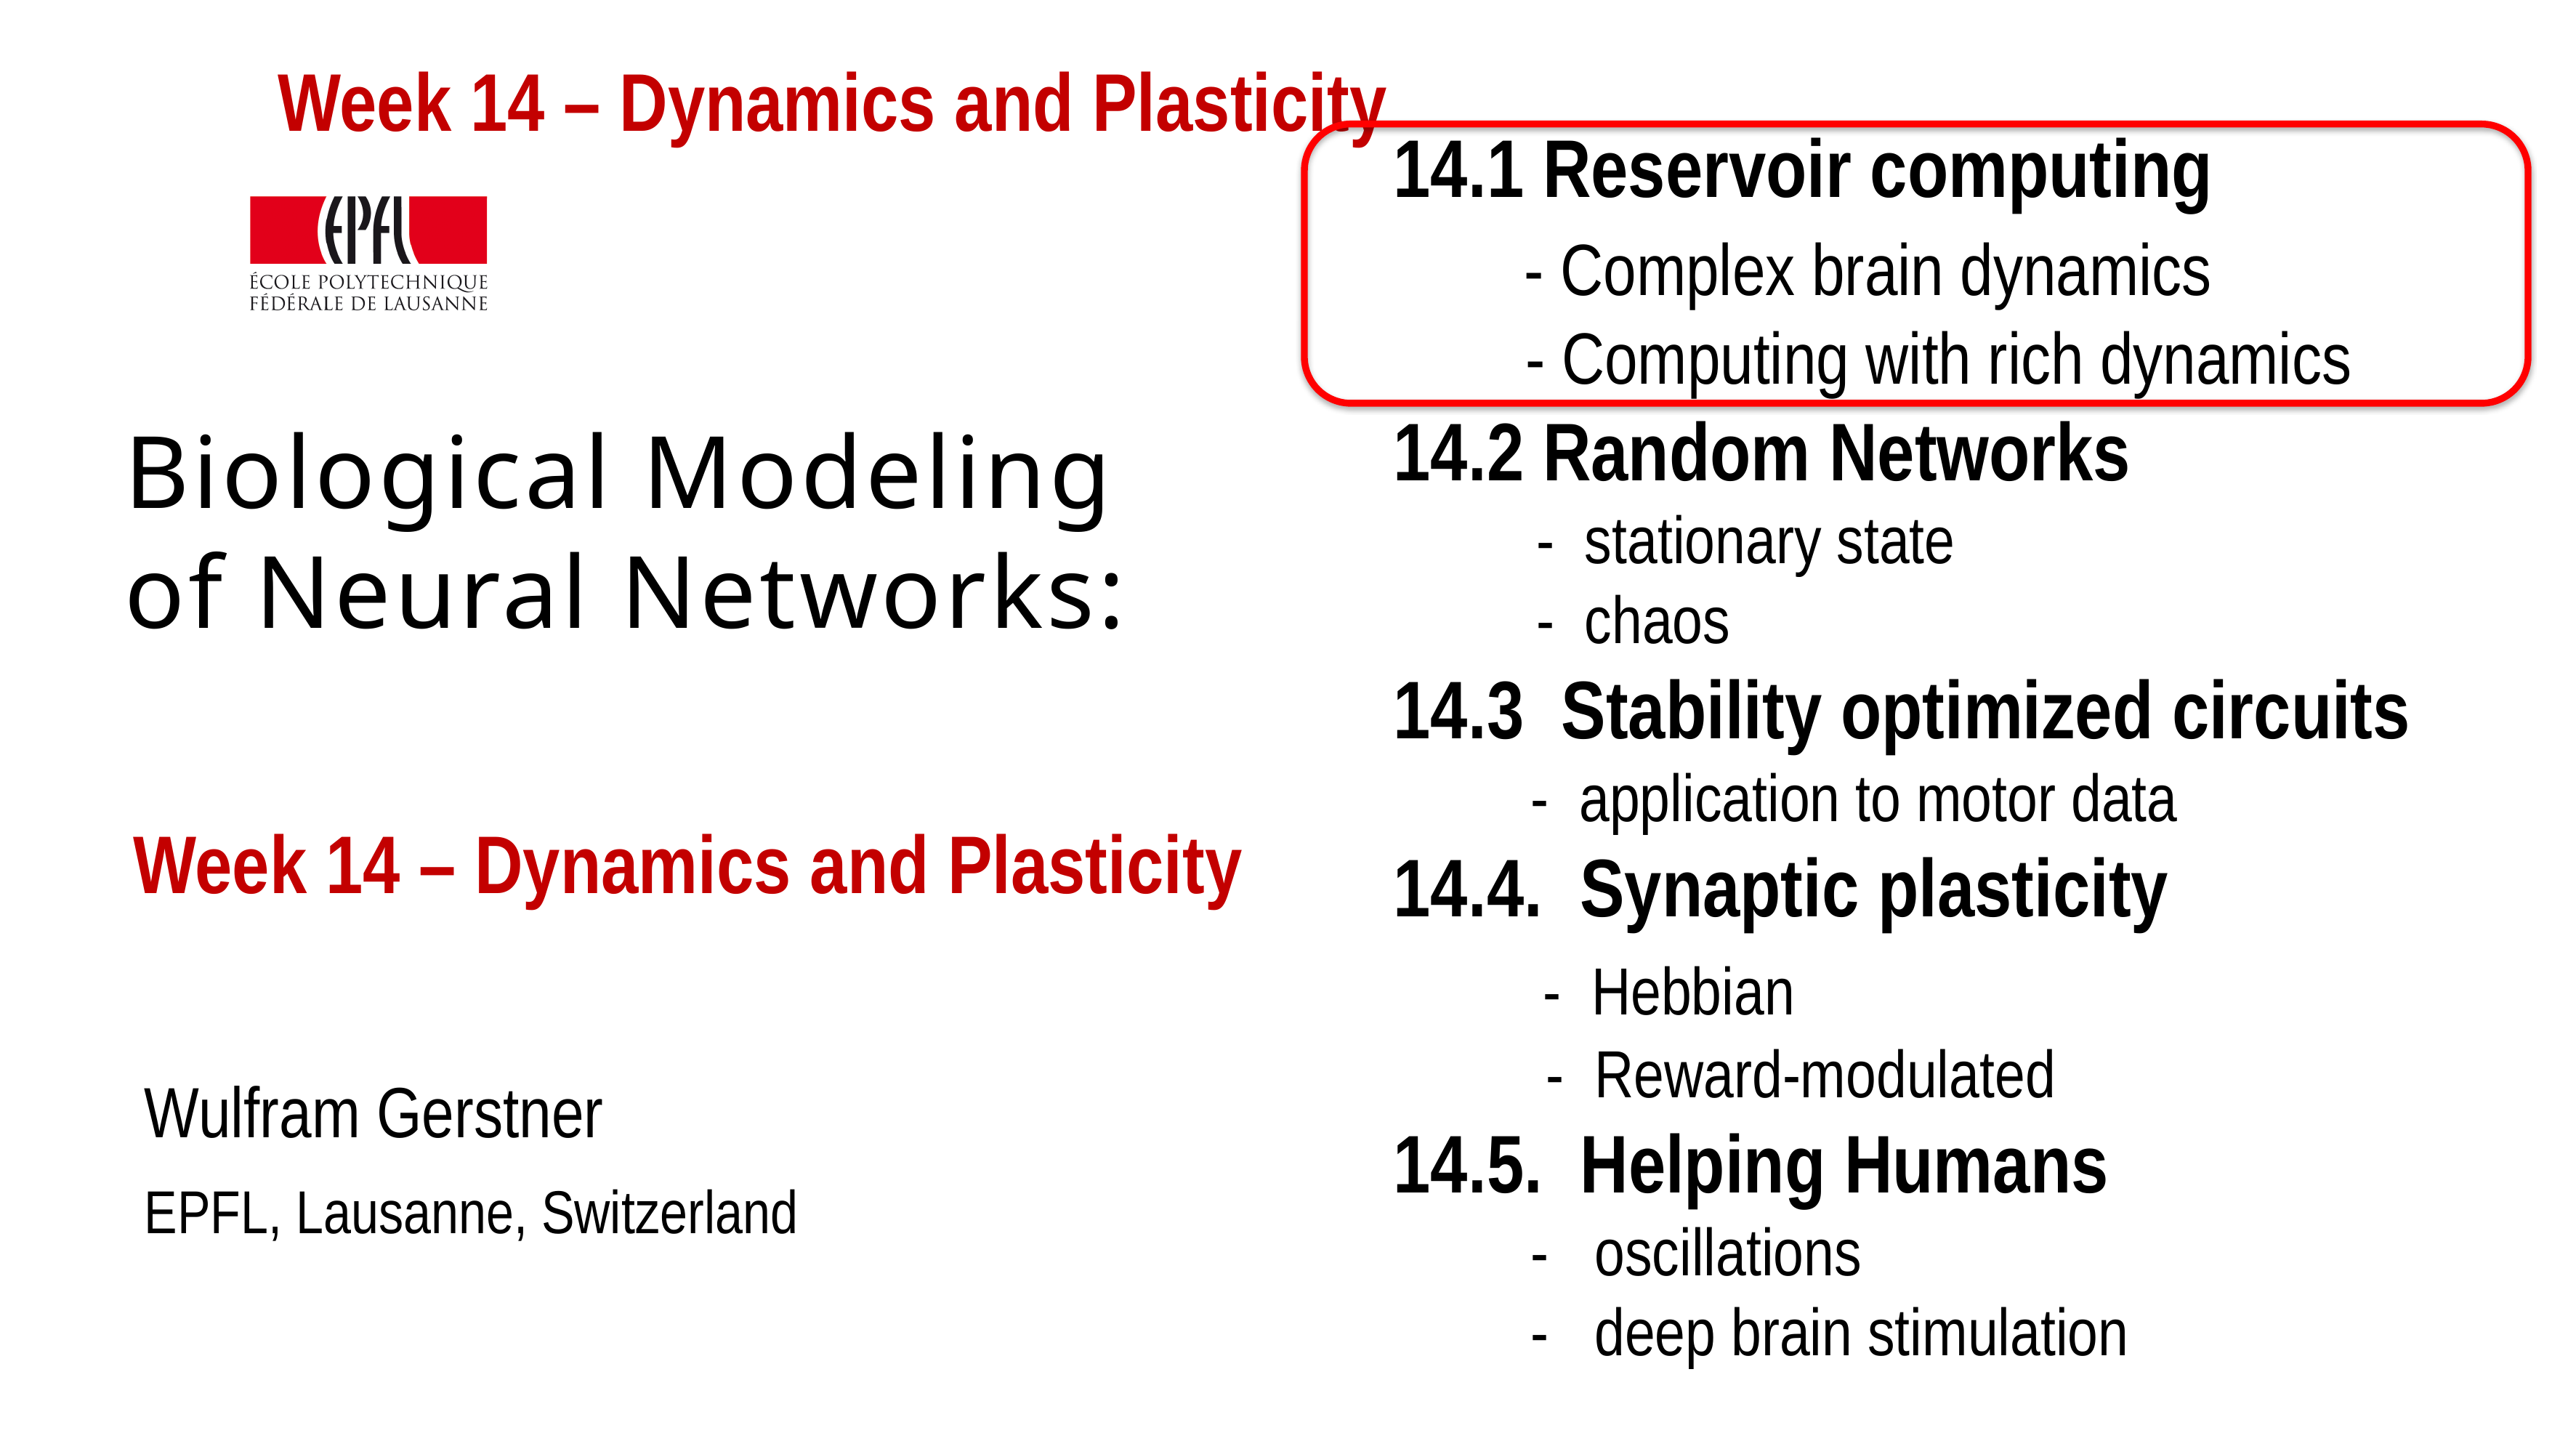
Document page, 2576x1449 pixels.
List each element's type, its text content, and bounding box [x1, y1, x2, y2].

list Wulfram Gerstner EPFL, Lausanne, Switzerland [133, 1060, 1044, 1288]
text_box 14.1 Reservoir computing - Complex brain dynamics - Computing with rich dynamics 14.2 Random Networks - stationary state - chaos 14.3 Stability optimized circuits - application to motor data 14.4. Synaptic plasticity - Hebbian - Reward-modulated 14.5. Helping Humans - oscillations - deep brain stimulation [1322, 159, 2564, 1325]
picture [242, 188, 495, 318]
text_box Week 14 – Dynamics and Plasticity [229, 44, 2536, 153]
text_box [1304, 123, 2529, 404]
list Week 14 – Dynamics and Plasticity [122, 806, 1322, 1061]
title Biological Modeling of Neural Networks: [113, 403, 1216, 752]
